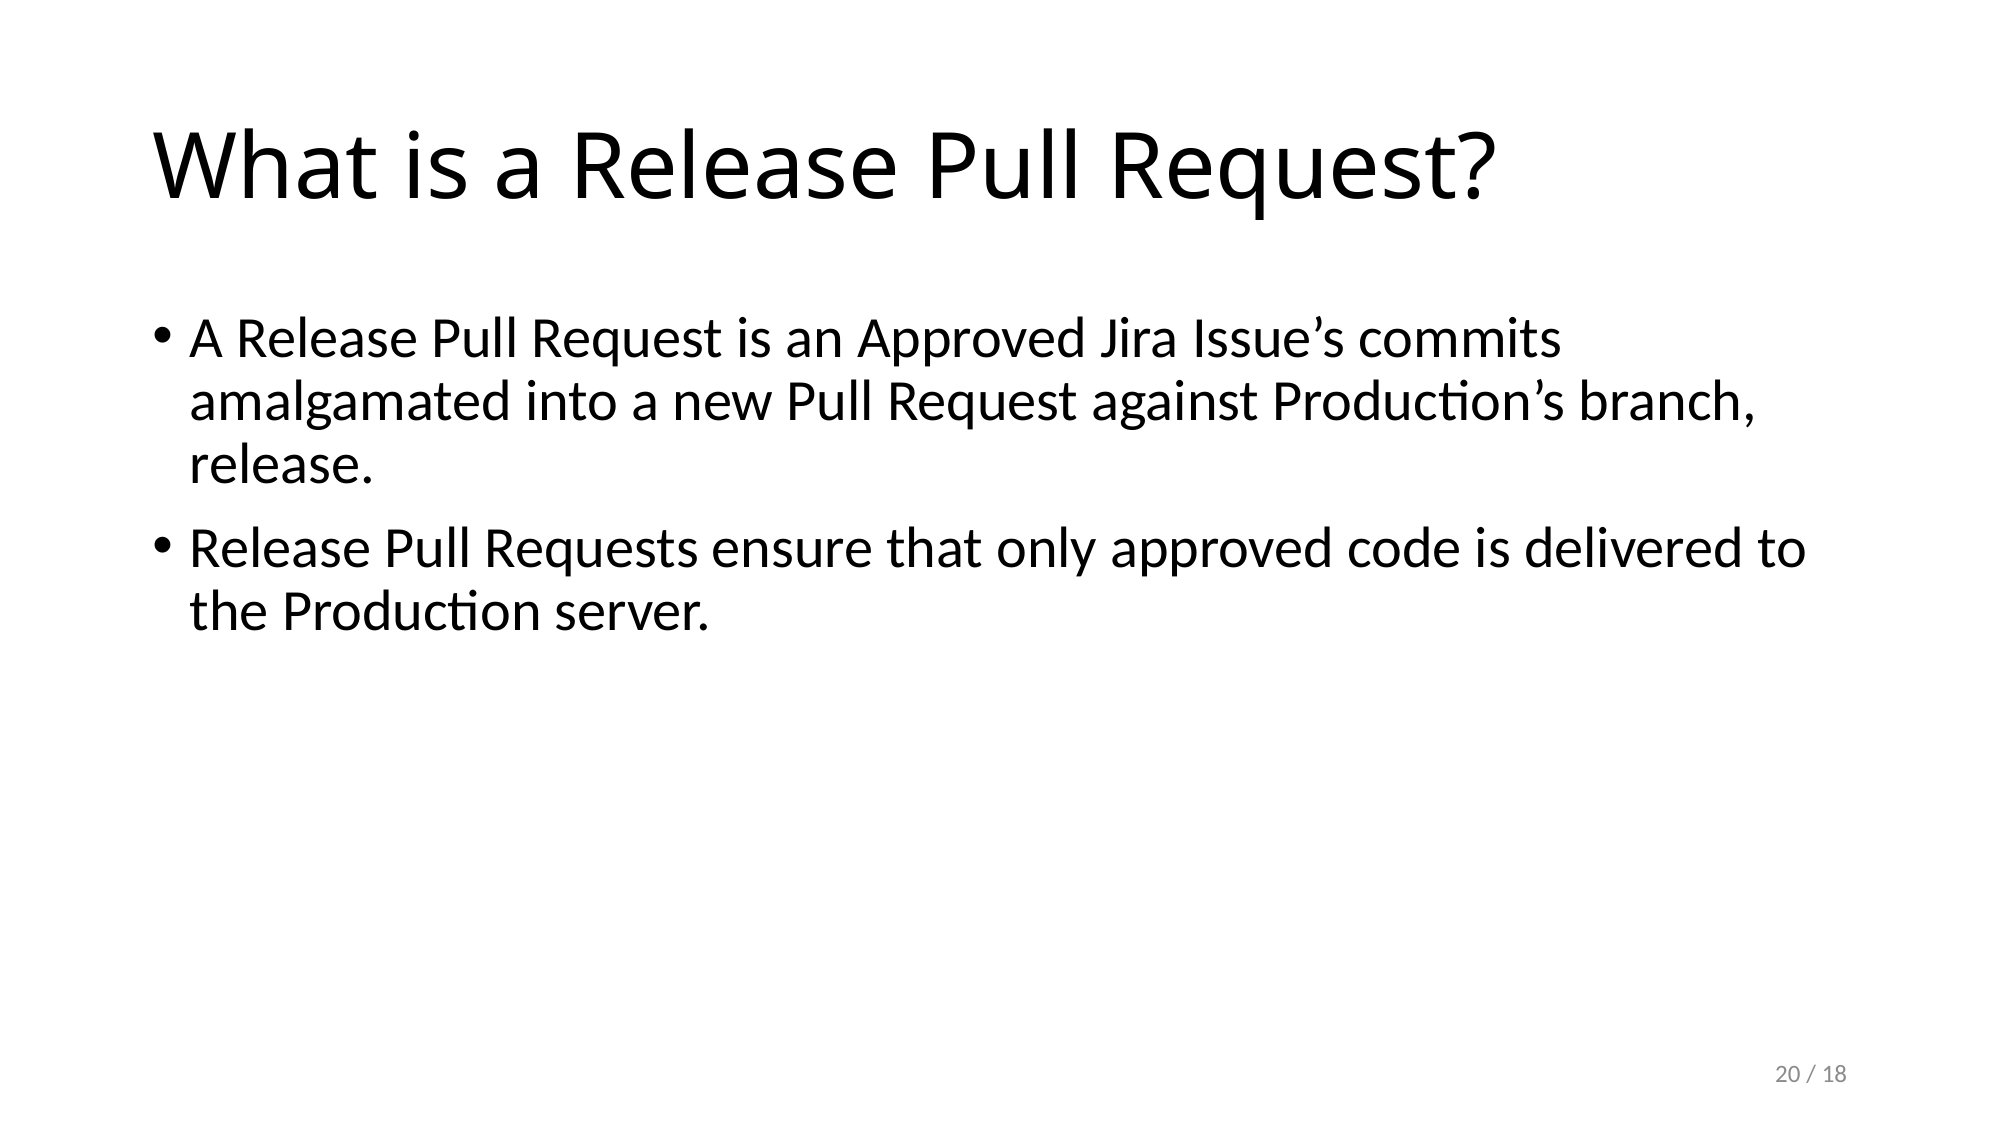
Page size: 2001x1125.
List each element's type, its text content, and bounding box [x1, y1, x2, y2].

title What is a Release Pull Request? [137, 59, 1863, 278]
list A Release Pull Request is an Approved Jira Issue’s commits amalgamated into a new Pull Request against Production’s branch, release. Release Pull Requests ensure that only approved code is delivered to the Production server. [137, 299, 1863, 1014]
slide_number 20 / 18 [1412, 1042, 1863, 1103]
